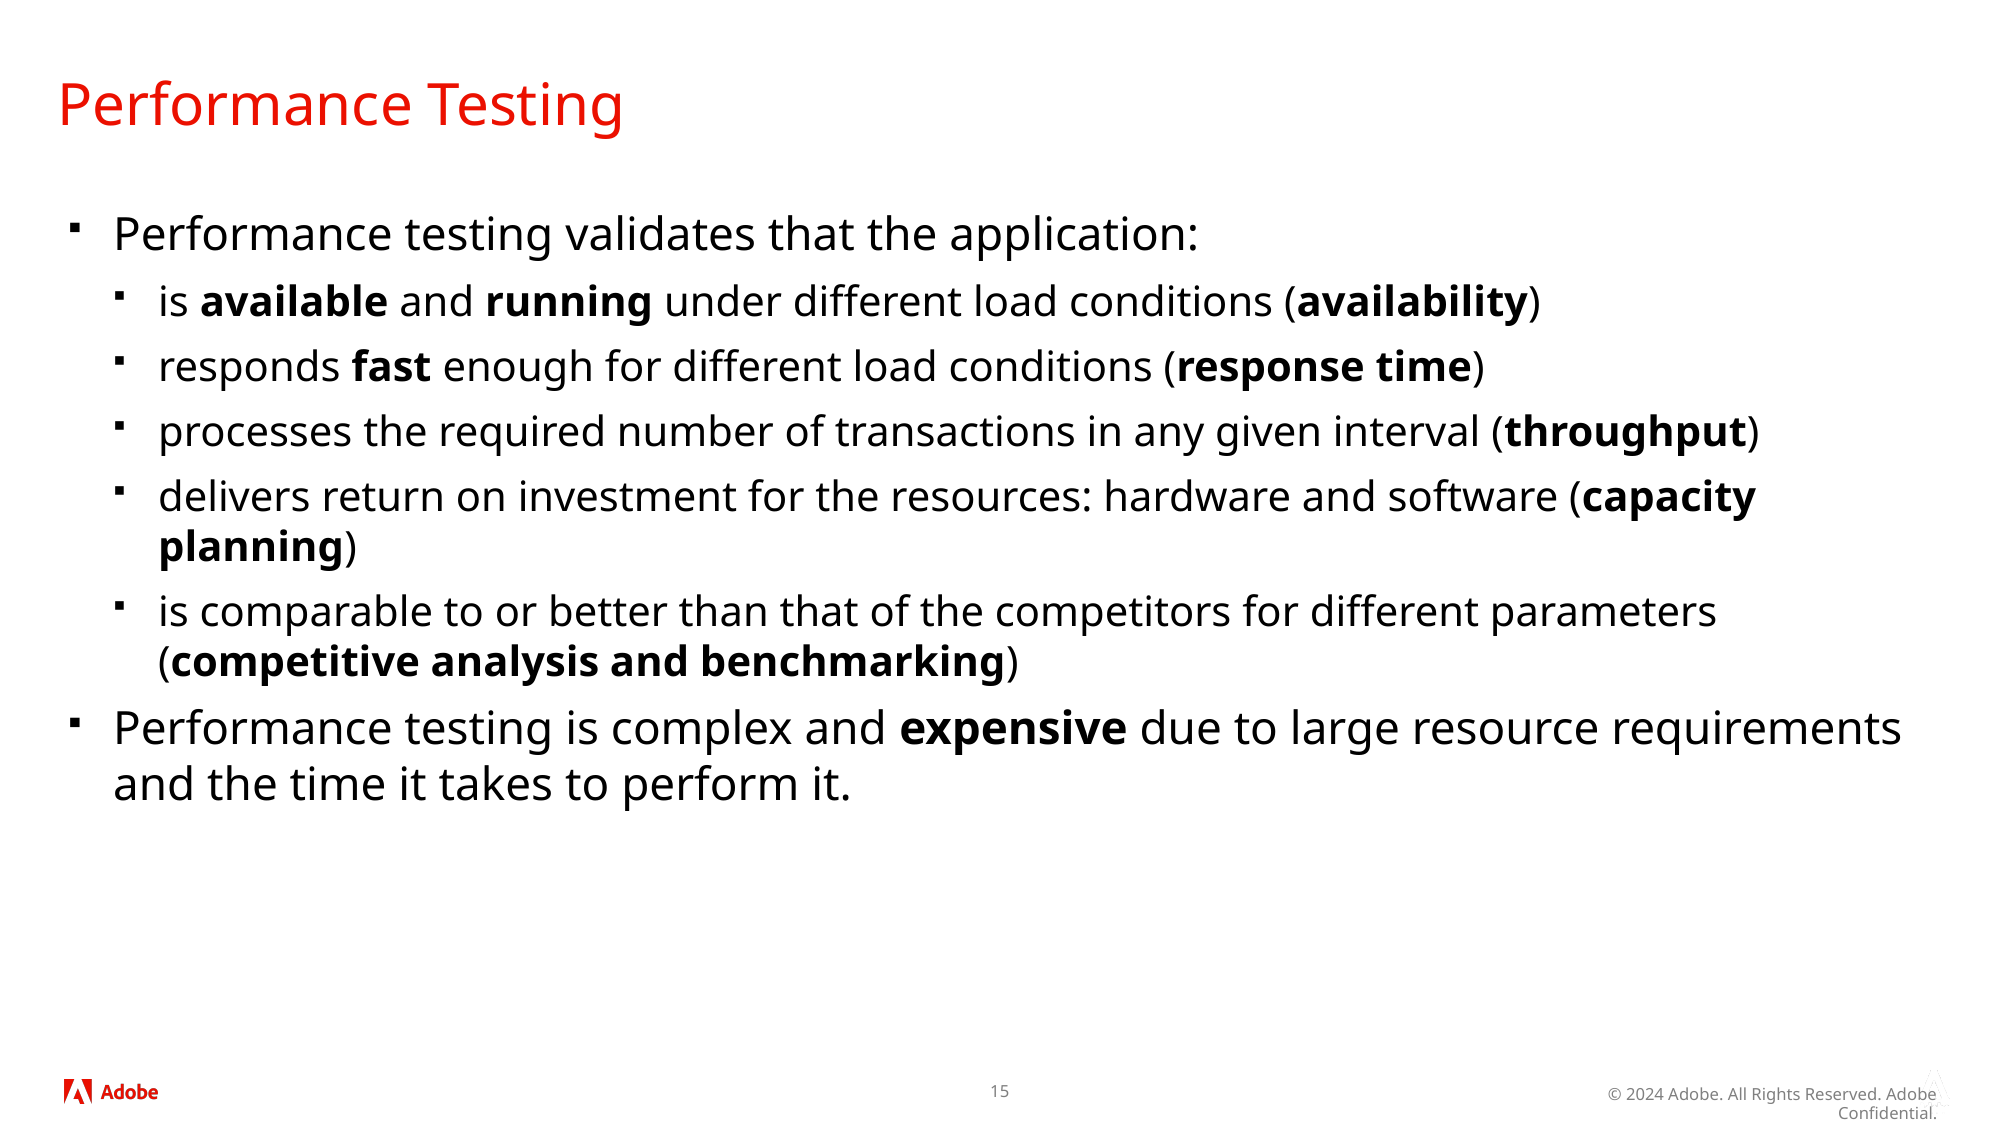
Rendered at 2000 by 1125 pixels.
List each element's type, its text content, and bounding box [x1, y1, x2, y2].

slide_number 15 [953, 1078, 1047, 1106]
picture [1918, 1070, 1950, 1114]
picture [64, 1079, 158, 1104]
title Performance Testing [49, 47, 1950, 158]
list Performance testing validates that the application: is available and running under different load conditions (availability) responds fast enough for different load conditions (response time) processes the required number of transactions in any given interval (throughput) delivers return on investment for the resources: hardware and software (capacity planning) is comparable to or better than that of the competitors for different parameters (competitive analysis and benchmarking) Performance testing is complex and expensive due to large resource requirements and the time it takes to perform it. [49, 195, 1950, 1021]
